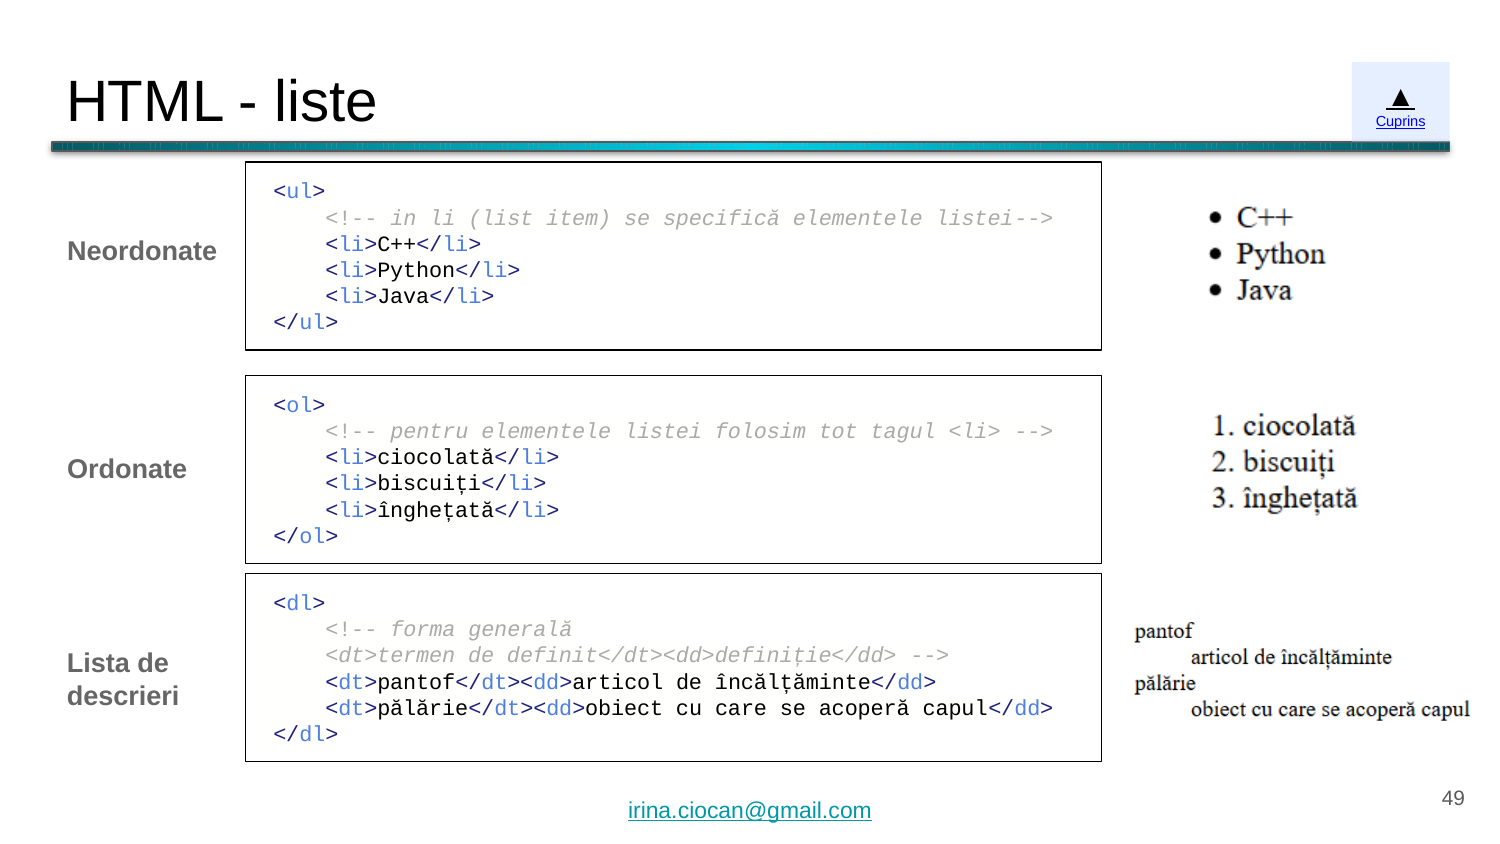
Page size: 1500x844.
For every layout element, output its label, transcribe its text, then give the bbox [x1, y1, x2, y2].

text_box Lista de descrieri [51, 630, 231, 725]
slide_number ‹#› [1389, 764, 1480, 830]
text_box <ol> <!-- pentru elementele listei folosim tot tagul <li> --> <li>ciocolată</li> <li>biscuiți</li> <li>înghețată</li> </ol> [245, 375, 1102, 564]
text_box ▲ Cuprins [1351, 62, 1450, 142]
picture [1128, 604, 1481, 731]
picture [1189, 390, 1385, 534]
picture [1189, 182, 1346, 330]
text_box <ul> <!-- in li (list item) se specifică elementele listei--> <li>C++</li> <li>Python</li> <li>Java</li> </ul> [245, 161, 1102, 350]
text_box [51, 141, 1450, 151]
title HTML - liste [51, 48, 1449, 139]
text_box <dl> <!-- forma generală <dt>termen de definit</dt><dd>definiție</dd> --> <dt>pantof</dt><dd>articol de încălțăminte</dd> <dt>pălărie</dt><dd>obiect cu care se acoperă capul</dd> </dl> [245, 573, 1102, 762]
text_box Ordonate [52, 436, 245, 487]
text_box irina.ciocan@gmail.com [613, 795, 889, 837]
text_box Neordonate [52, 186, 245, 302]
